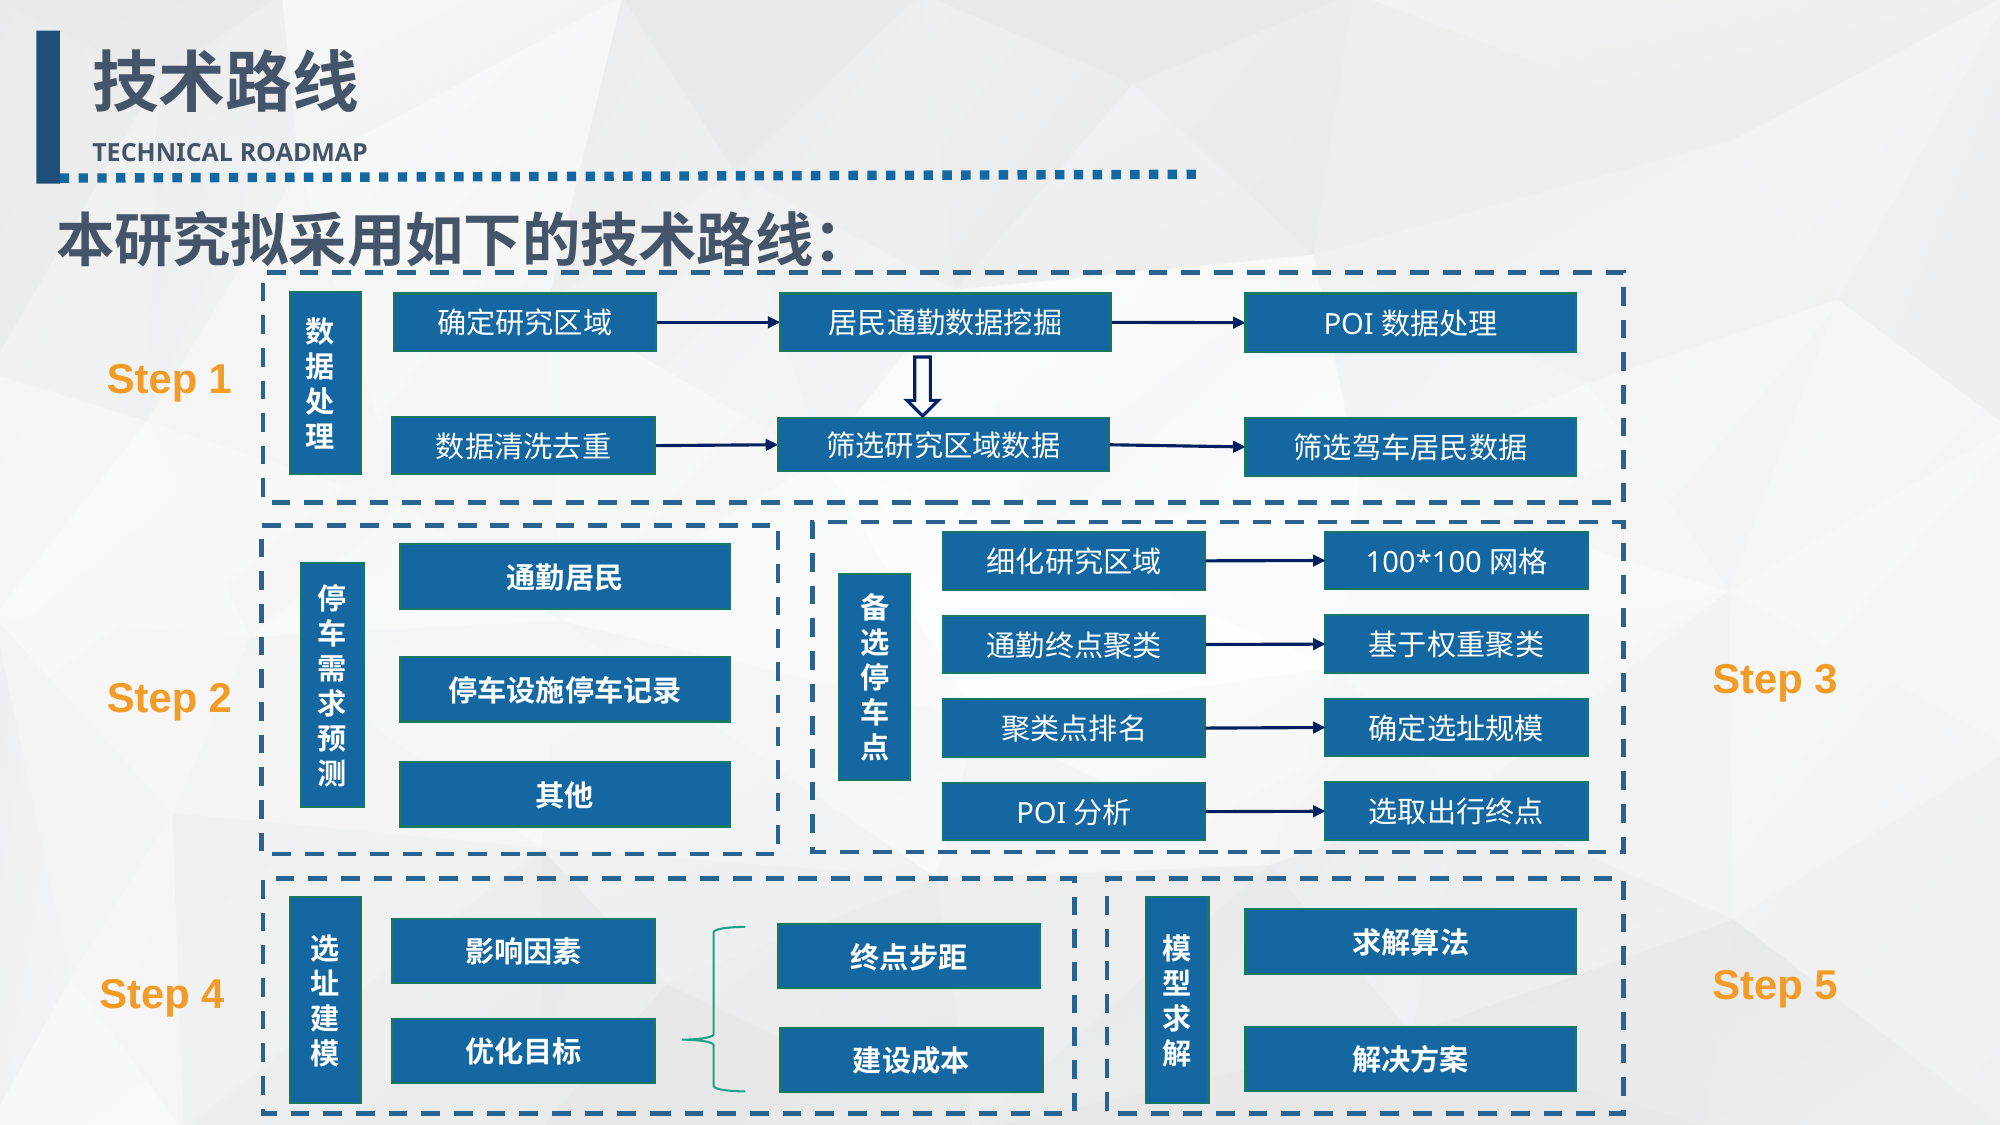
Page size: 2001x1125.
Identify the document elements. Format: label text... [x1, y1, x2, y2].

text_box [35, 30, 61, 185]
text_box 本研究拟采用如下的技术路线： [41, 168, 887, 281]
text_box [91, 272, 1624, 503]
text_box TECHNICAL ROADMAP [77, 128, 516, 168]
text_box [1106, 878, 1893, 1114]
text_box 技术路线 [77, 32, 1270, 128]
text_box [59, 174, 1200, 179]
picture [0, 0, 2000, 1125]
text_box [812, 521, 1893, 852]
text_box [84, 878, 1075, 1114]
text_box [92, 525, 779, 855]
